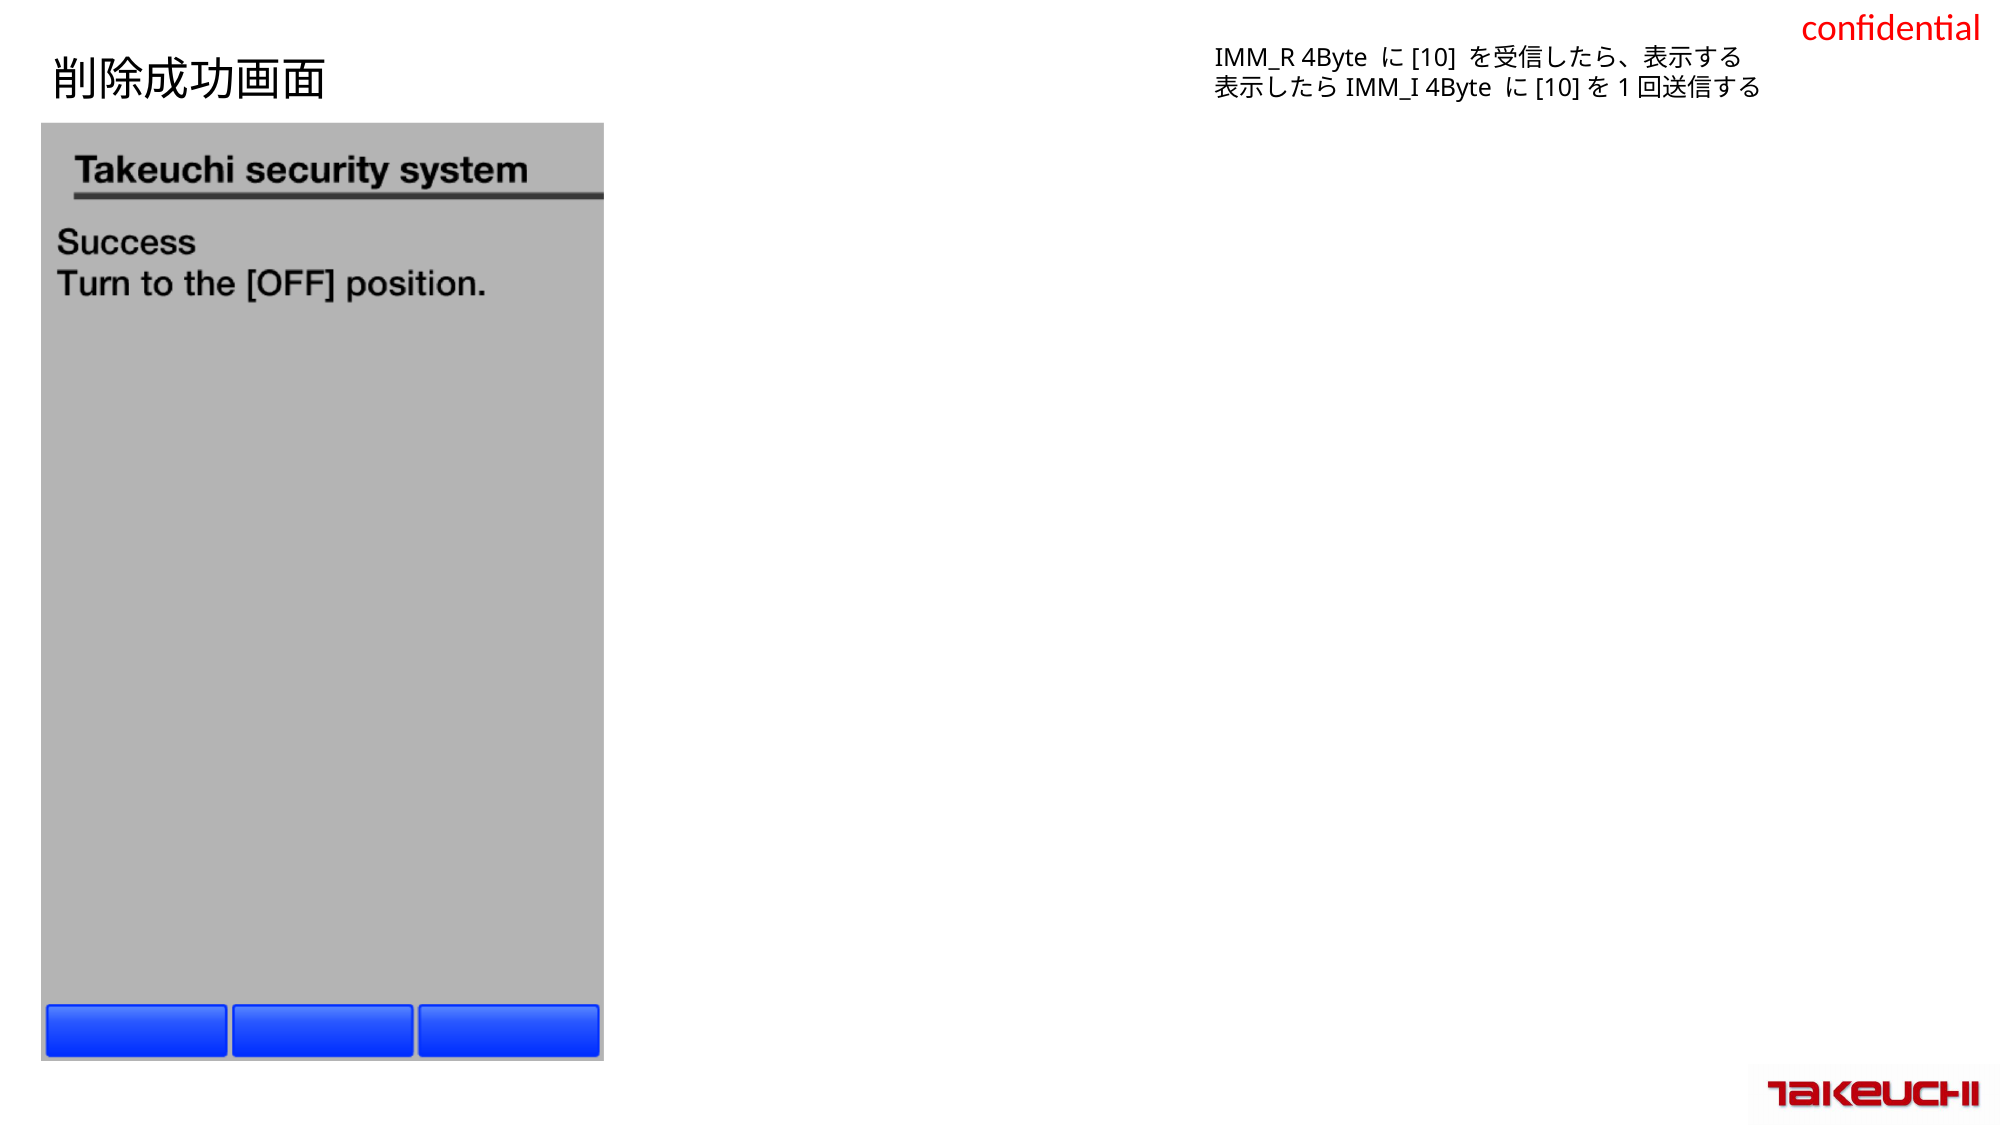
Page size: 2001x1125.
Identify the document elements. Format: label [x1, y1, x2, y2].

text_box [1200, 34, 2000, 110]
picture [1748, 1064, 2000, 1125]
picture [0, 183, 791, 1060]
title [37, 0, 1165, 183]
